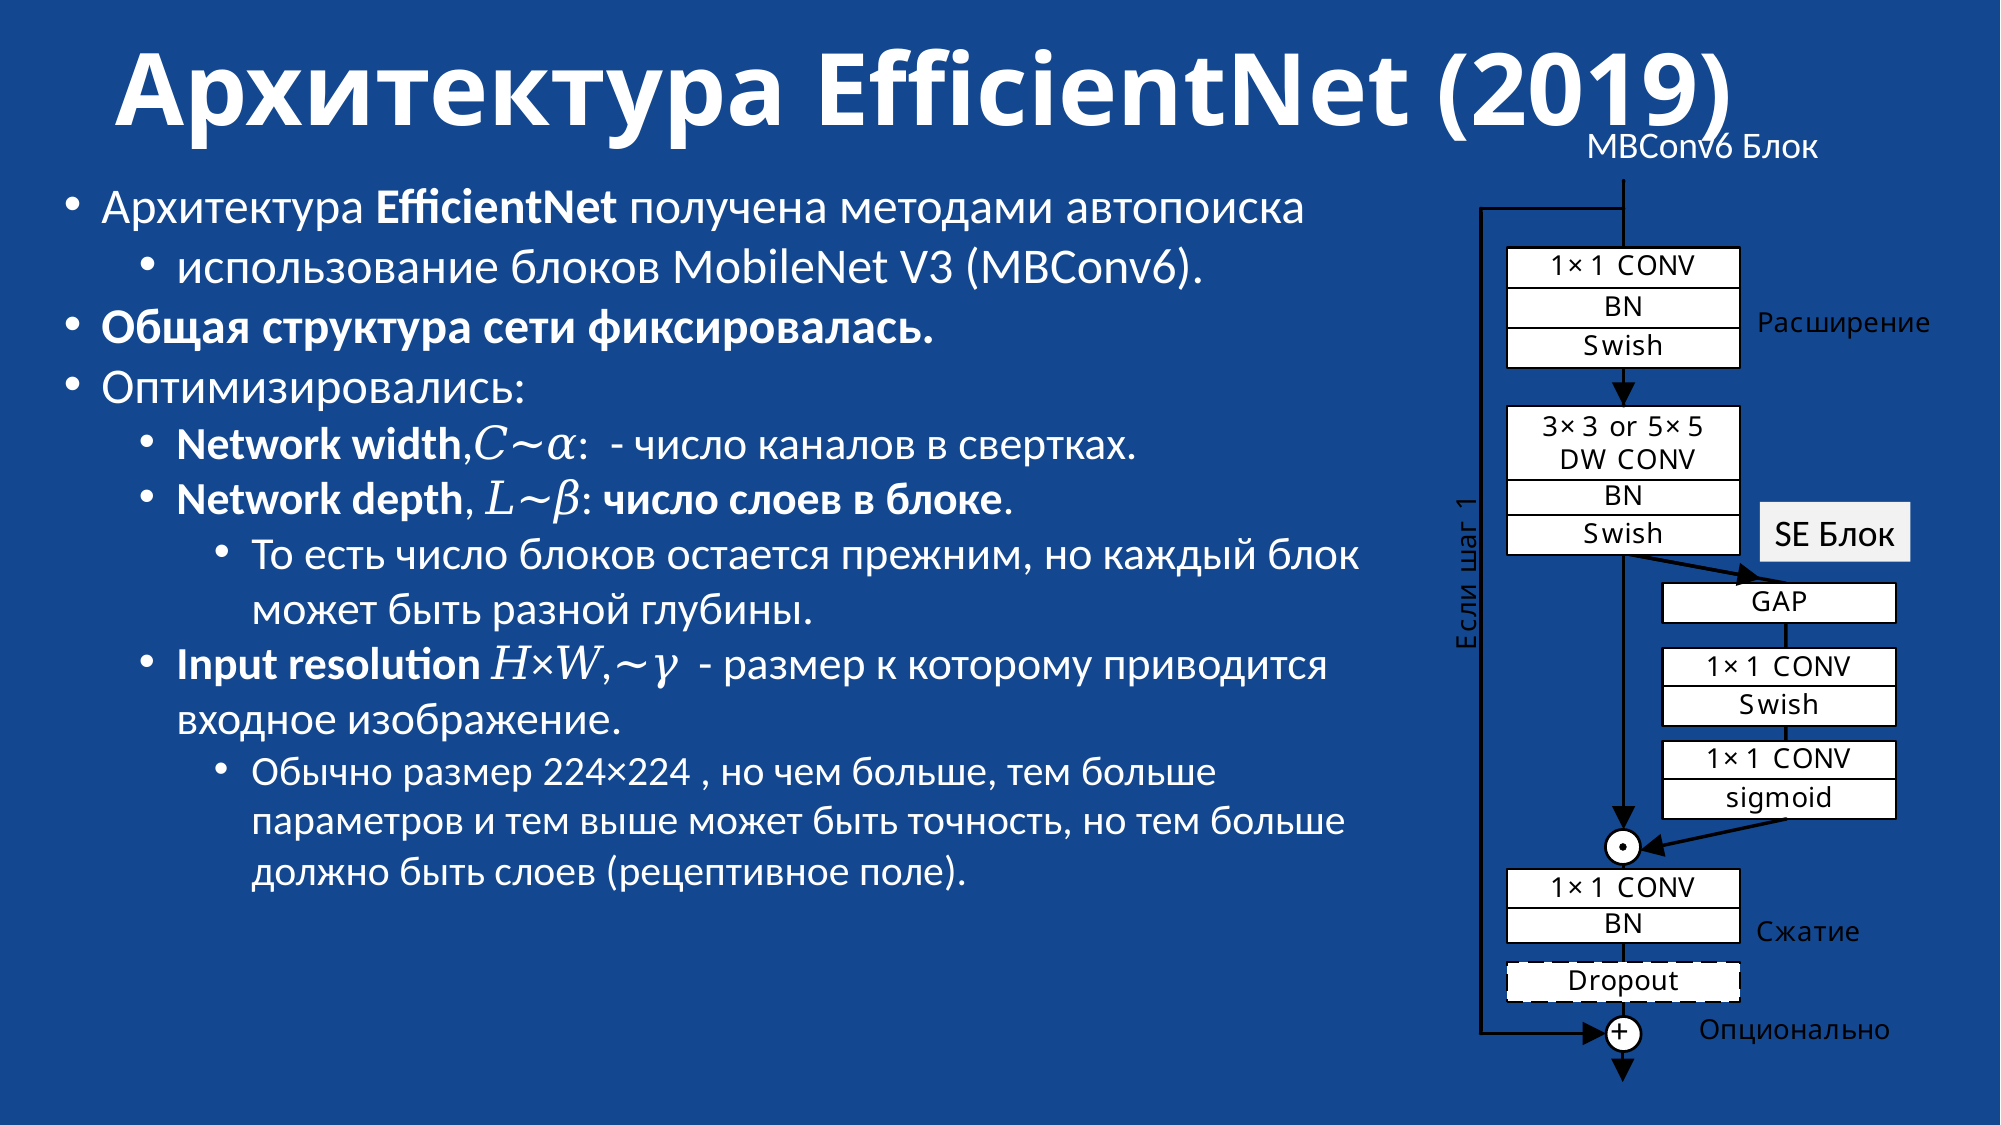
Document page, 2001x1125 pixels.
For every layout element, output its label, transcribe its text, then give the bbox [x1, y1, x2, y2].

list Архитектура EfficientNet получена методами автопоиска использование блоков MobileNet V3 (MBConv6). Общая структура сети фиксировалась. Оптимизировались: Network width,𝐶∼𝛼: - число каналов в свертках. Network depth, 𝐿∼𝛽: число слоев в блоке. То есть число блоков остается прежним, но каждый блок может быть разной глубины. Input resolution 𝐻×𝑊,∼𝛾 - размер к которому приводится входное изображение. Обычно размер 224×224 , но чем больше, тем больше параметров и тем выше может быть точность, но тем больше должно быть слоев (рецептивное поле). [48, 165, 1446, 1094]
title Архитектура EfficientNet (2019) [100, 22, 1925, 163]
text_box MBConv6 Блок [1571, 114, 1834, 174]
picture [1440, 177, 1946, 1082]
